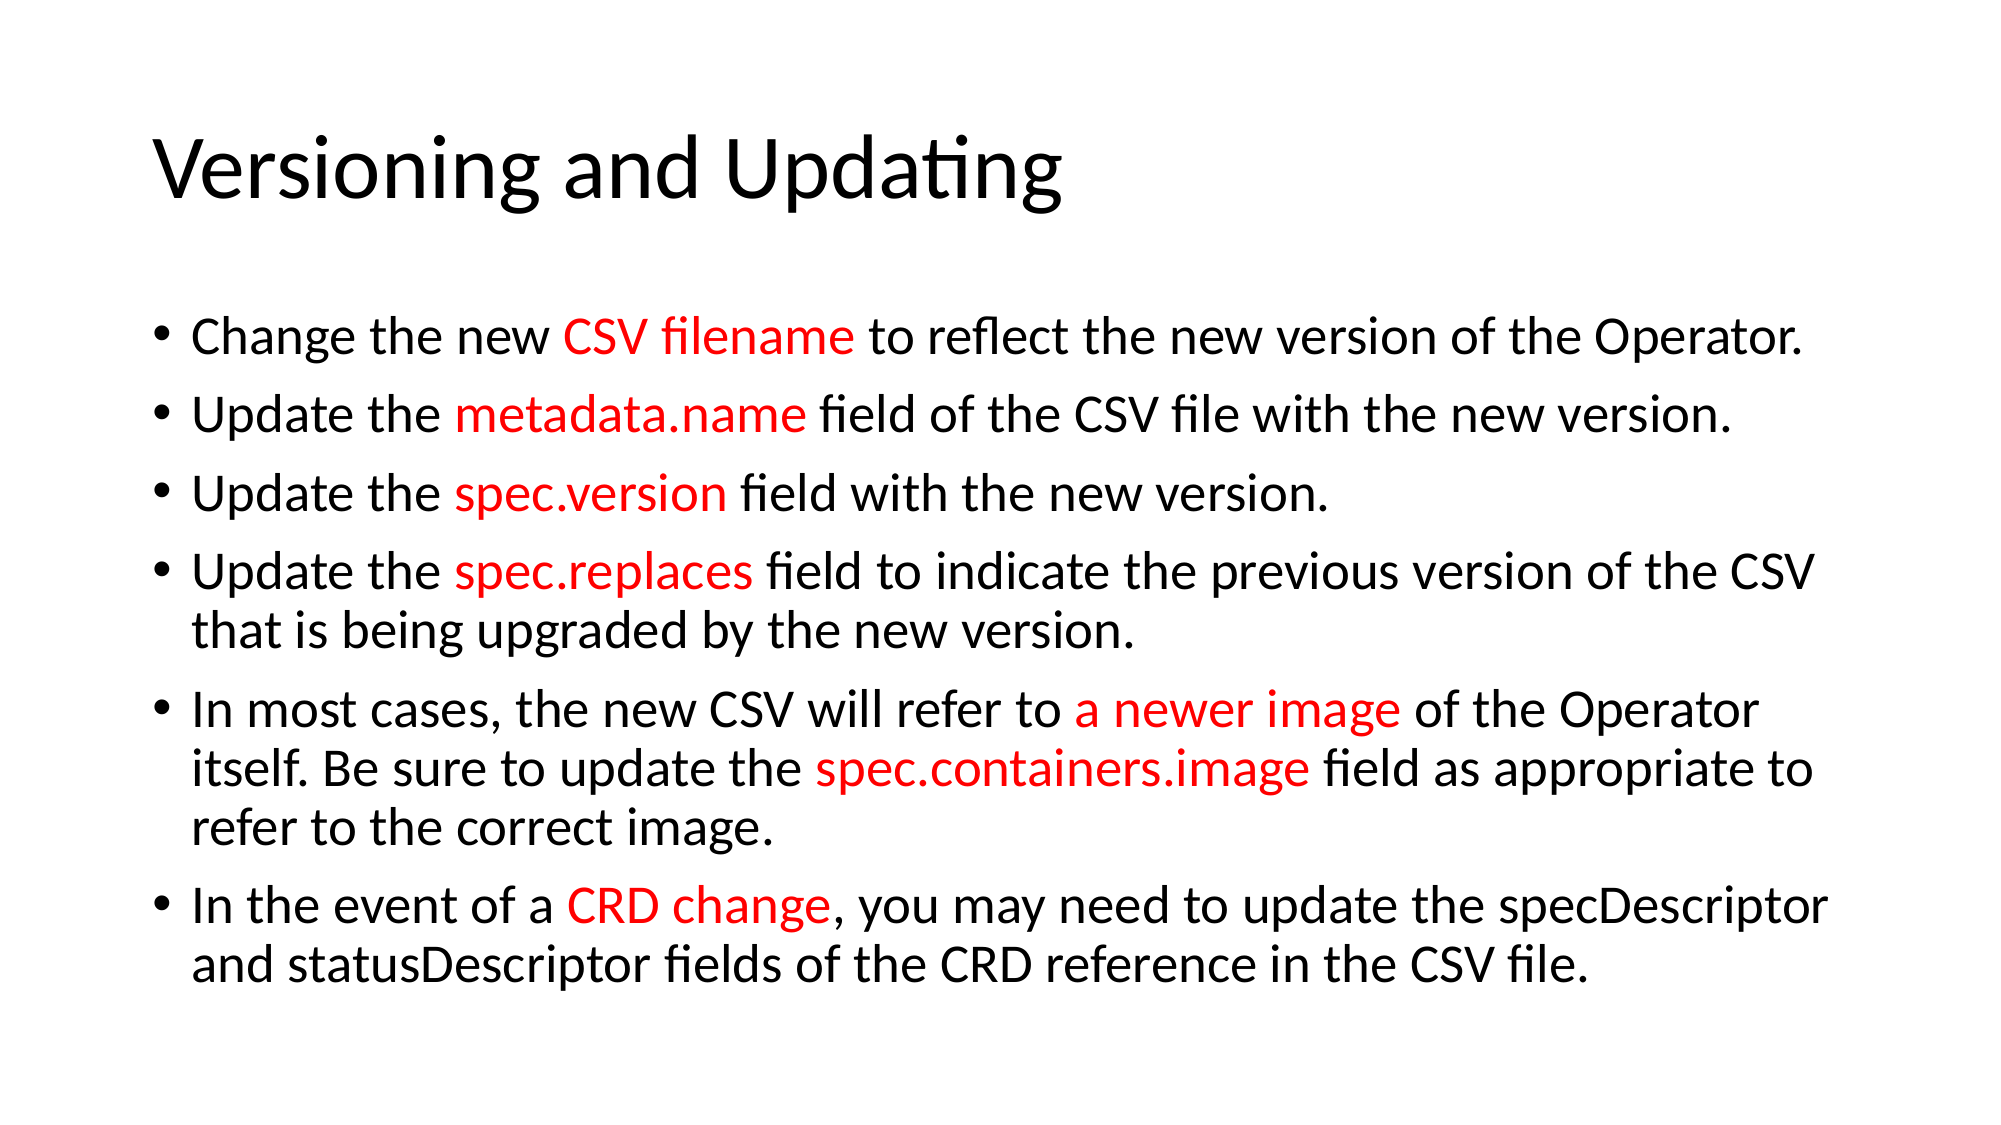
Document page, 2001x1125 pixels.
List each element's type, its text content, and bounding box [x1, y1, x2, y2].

title Versioning and Updating [137, 59, 1863, 278]
list Change the new CSV filename to reflect the new version of the Operator. Update the metadata.name field of the CSV file with the new version. Update the spec.version field with the new version. Update the spec.replaces field to indicate the previous version of the CSV that is being upgraded by the new version. In most cases, the new CSV will refer to a newer image of the Operator itself. Be sure to update the spec.containers.image field as appropriate to refer to the correct image. In the event of a CRD change, you may need to update the specDescriptor and statusDescriptor fields of the CRD reference in the CSV file. [137, 299, 1863, 1014]
